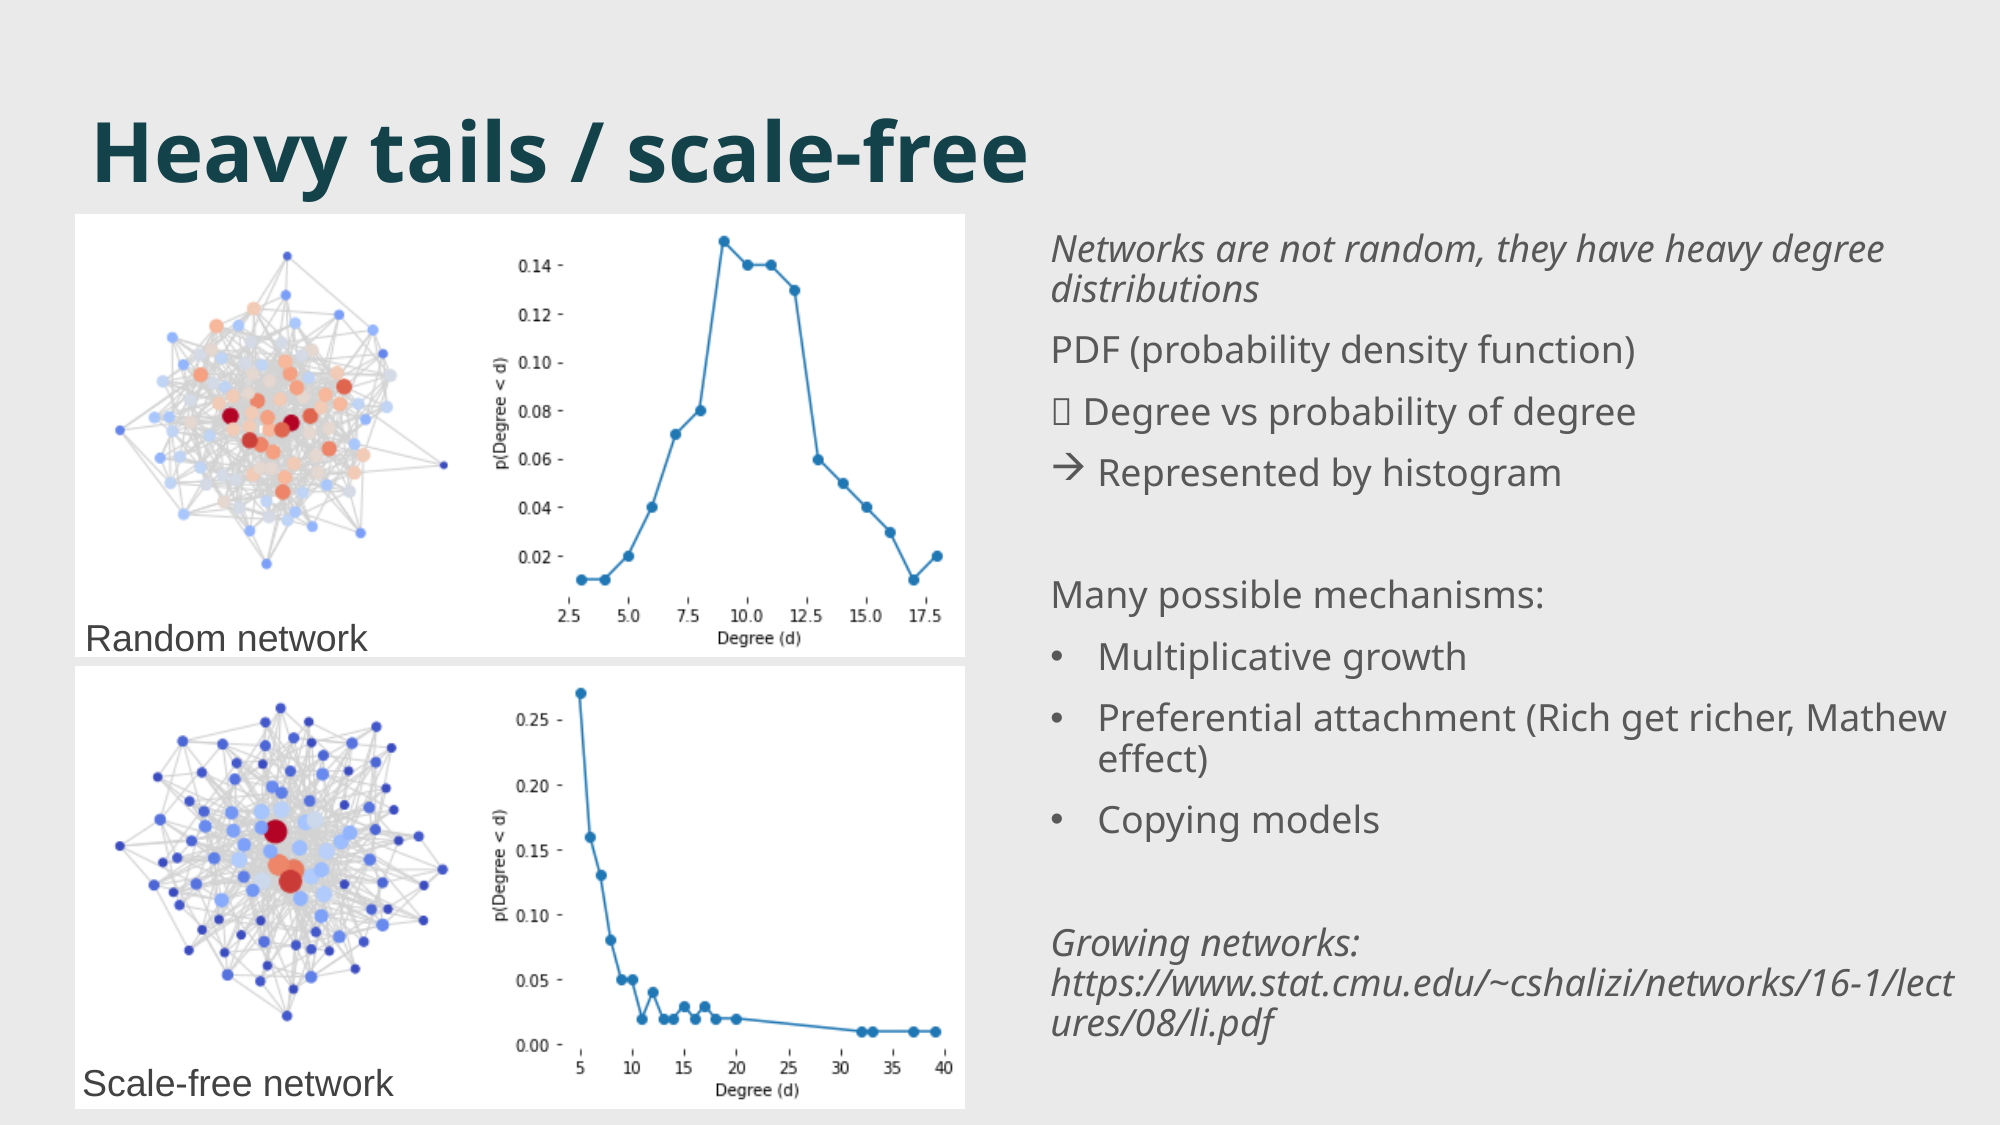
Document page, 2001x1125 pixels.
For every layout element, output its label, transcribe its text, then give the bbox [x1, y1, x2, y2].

title Heavy tails / scale-free [75, 102, 1702, 298]
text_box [75, 666, 965, 1109]
list Networks are not random, they have heavy degree distributions PDF (probability density function)  Degree vs probability of degree Represented by histogram Many possible mechanisms: Multiplicative growth Preferential attachment (Rich get richer, Mathew effect) Copying models Growing networks: https://www.stat.cmu.edu/~cshalizi/networks/16-1/lectures/08/li.pdf [1035, 222, 1978, 1109]
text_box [75, 214, 965, 665]
